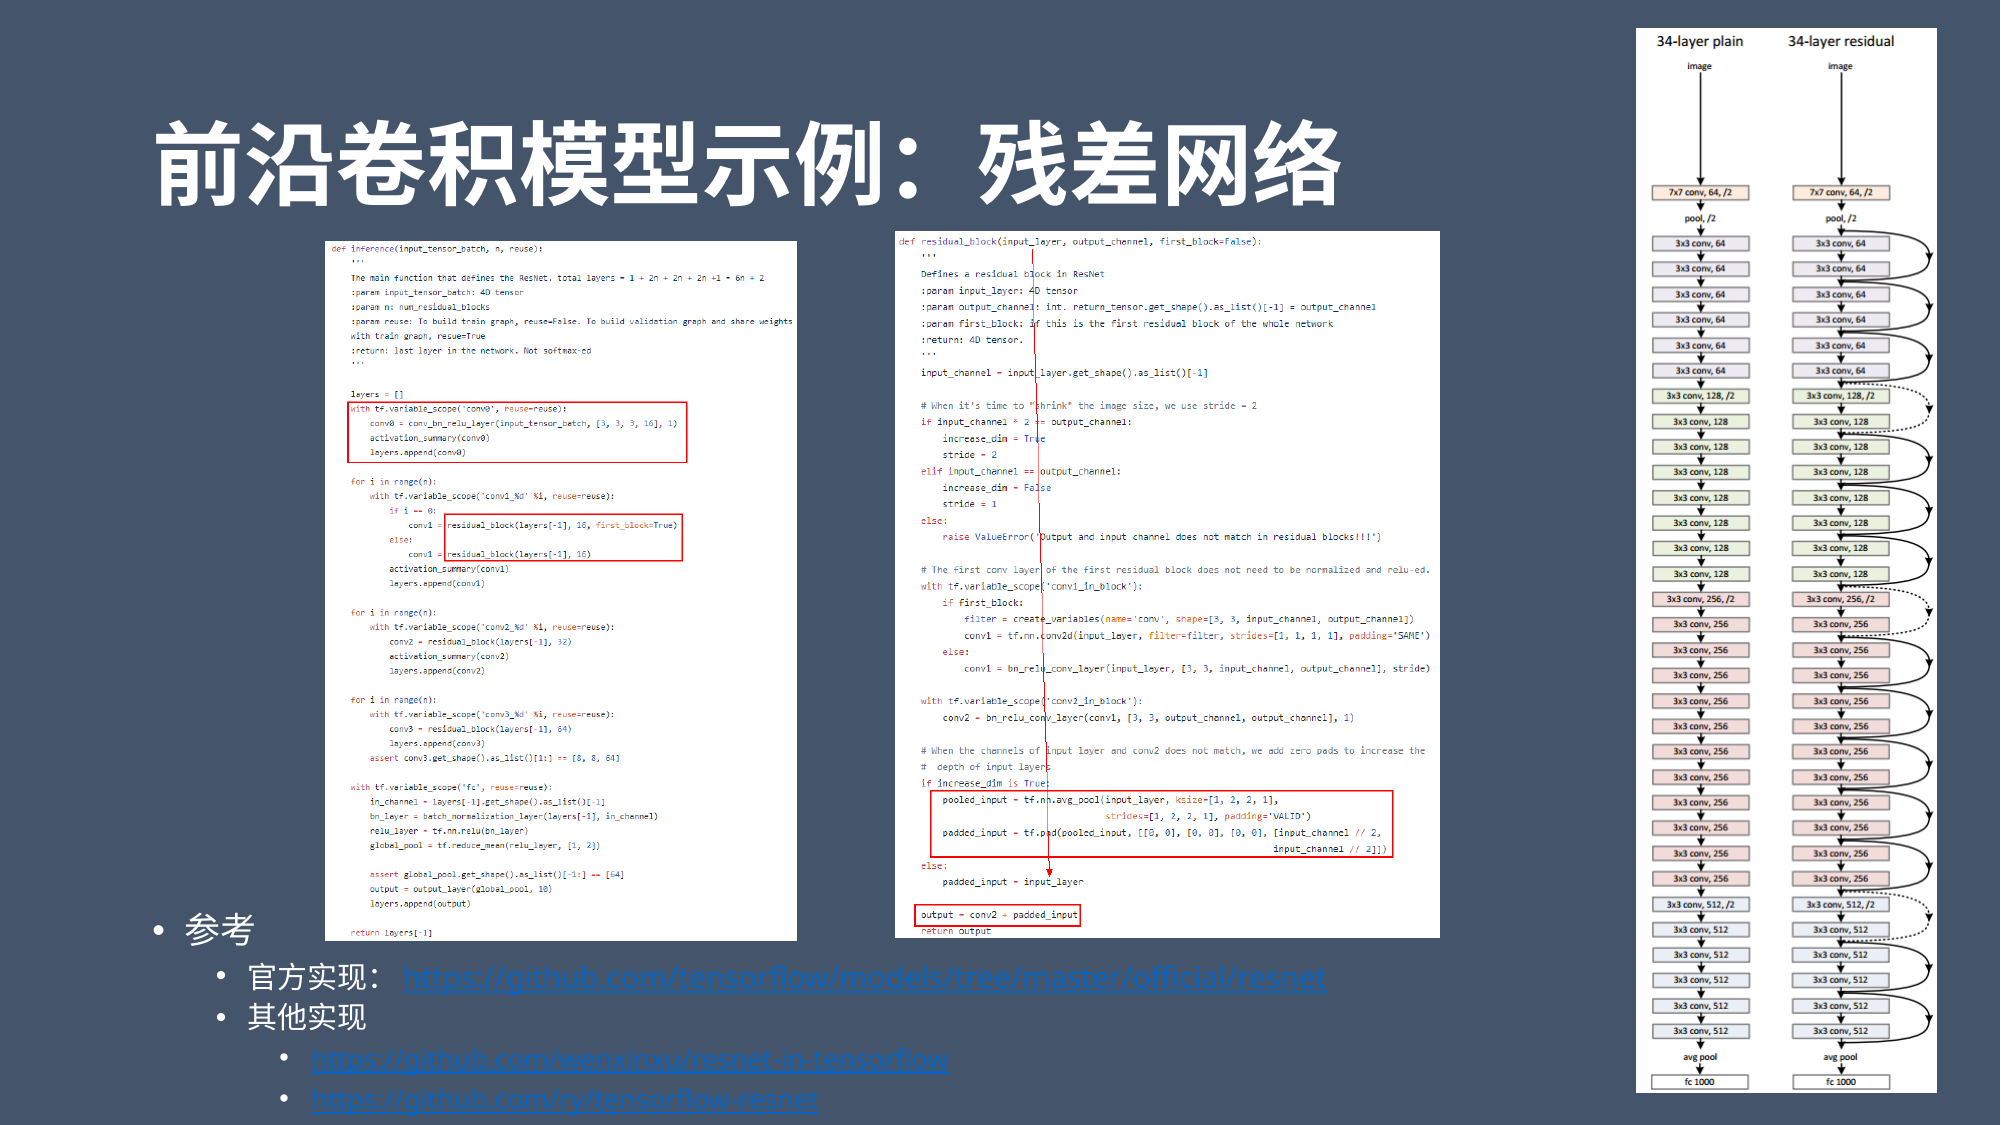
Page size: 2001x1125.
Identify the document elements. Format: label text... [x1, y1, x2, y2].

text_box 参考 官方实现：https://github.com/tensorflow/models/tree/master/official/resnet 其他实现 https://github.com/wenxinxu/resnet-in-tensorflow https://github.com/ry/tensorflow-resnet [137, 905, 1863, 1125]
picture [325, 241, 797, 942]
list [1636, 28, 1937, 1093]
picture [895, 231, 1440, 939]
title 前沿卷积模型示例：残差网络 [137, 59, 1636, 278]
